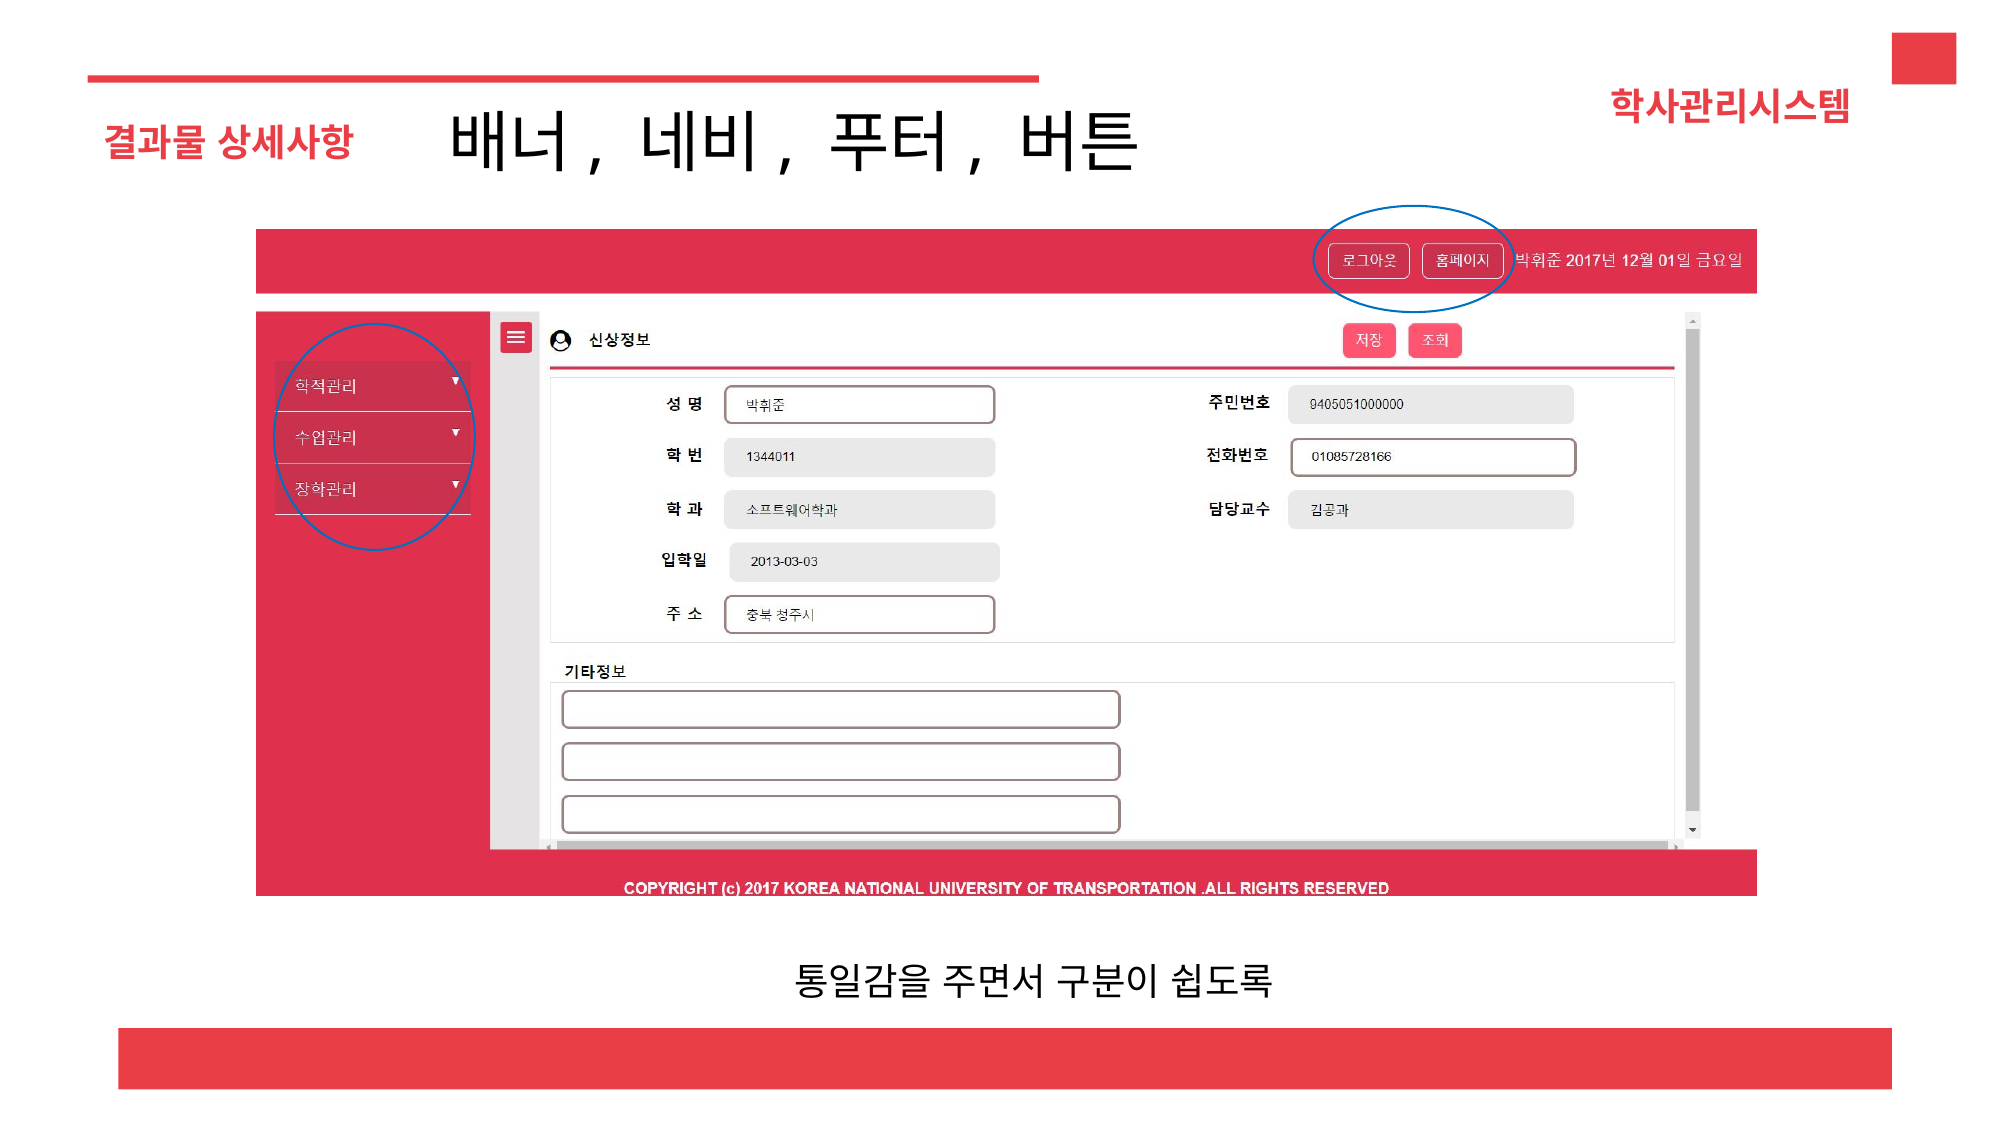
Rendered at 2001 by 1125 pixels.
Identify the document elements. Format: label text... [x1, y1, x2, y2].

text_box [1891, 32, 1957, 85]
text_box [1329, 204, 1499, 229]
text_box [87, 74, 1040, 84]
text_box 통일감을 주면서 구분이 쉽도록 [779, 950, 1290, 1010]
text_box 배너, 네비, 푸터, 버튼 [433, 92, 1157, 188]
text_box [117, 1027, 1893, 1090]
picture [256, 229, 1757, 896]
text_box 결과물 상세사항 [88, 111, 417, 171]
text_box 학사관리시스템 [1596, 75, 1925, 135]
